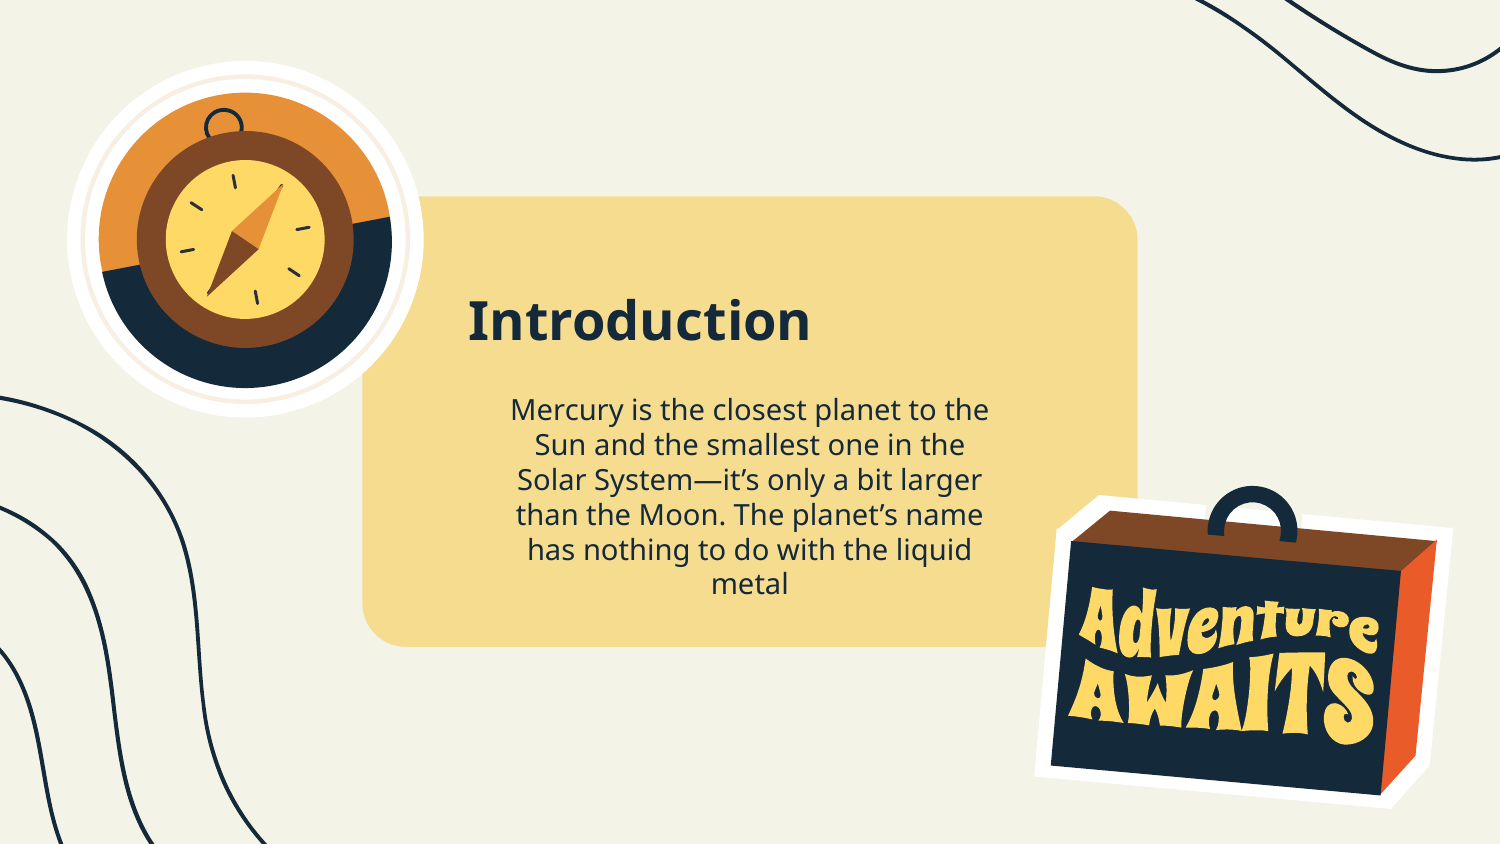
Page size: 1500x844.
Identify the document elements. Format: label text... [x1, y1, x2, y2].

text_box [1034, 449, 1458, 813]
list Mercury is the closest planet to the Sun and the smallest one in the Solar System—it’s only a bit larger than the Moon. The planet’s name has nothing to do with the liquid metal [484, 376, 1016, 589]
text_box [362, 196, 1138, 647]
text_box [42, 36, 449, 443]
title Introduction [453, 283, 1047, 367]
